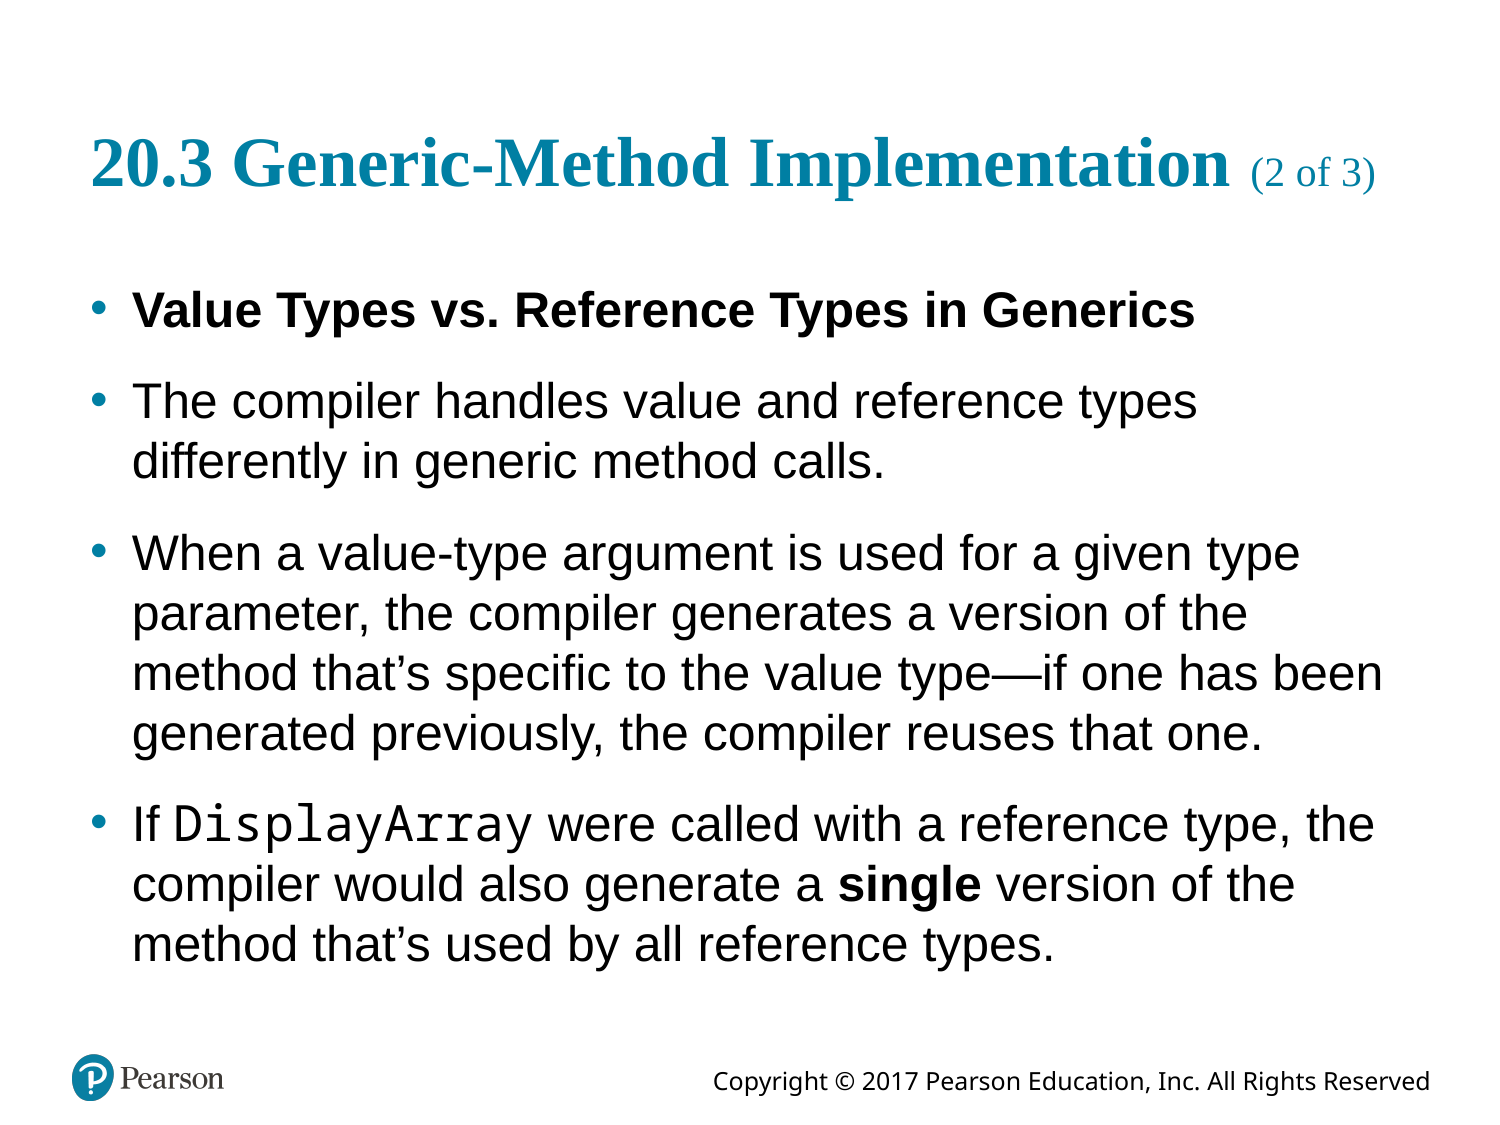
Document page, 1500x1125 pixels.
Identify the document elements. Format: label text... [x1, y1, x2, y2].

picture [72, 1087, 83, 1101]
title 20.3 Generic-Method Implementation (2 of 3) [75, 35, 1425, 216]
picture [72, 1054, 88, 1070]
picture [80, 1063, 106, 1088]
list Value Types vs. Reference Types in Generics The compiler handles value and reference types differently in generic method calls. When a value-type argument is used for a given type parameter, the compiler generates a version of the method that’s specific to the value type—if one has been generated previously, the compiler reuses that one. If DisplayArray were called with a reference type, the compiler would also generate a single version of the method that’s used by all reference types. [75, 262, 1425, 1005]
picture [98, 1054, 224, 1101]
